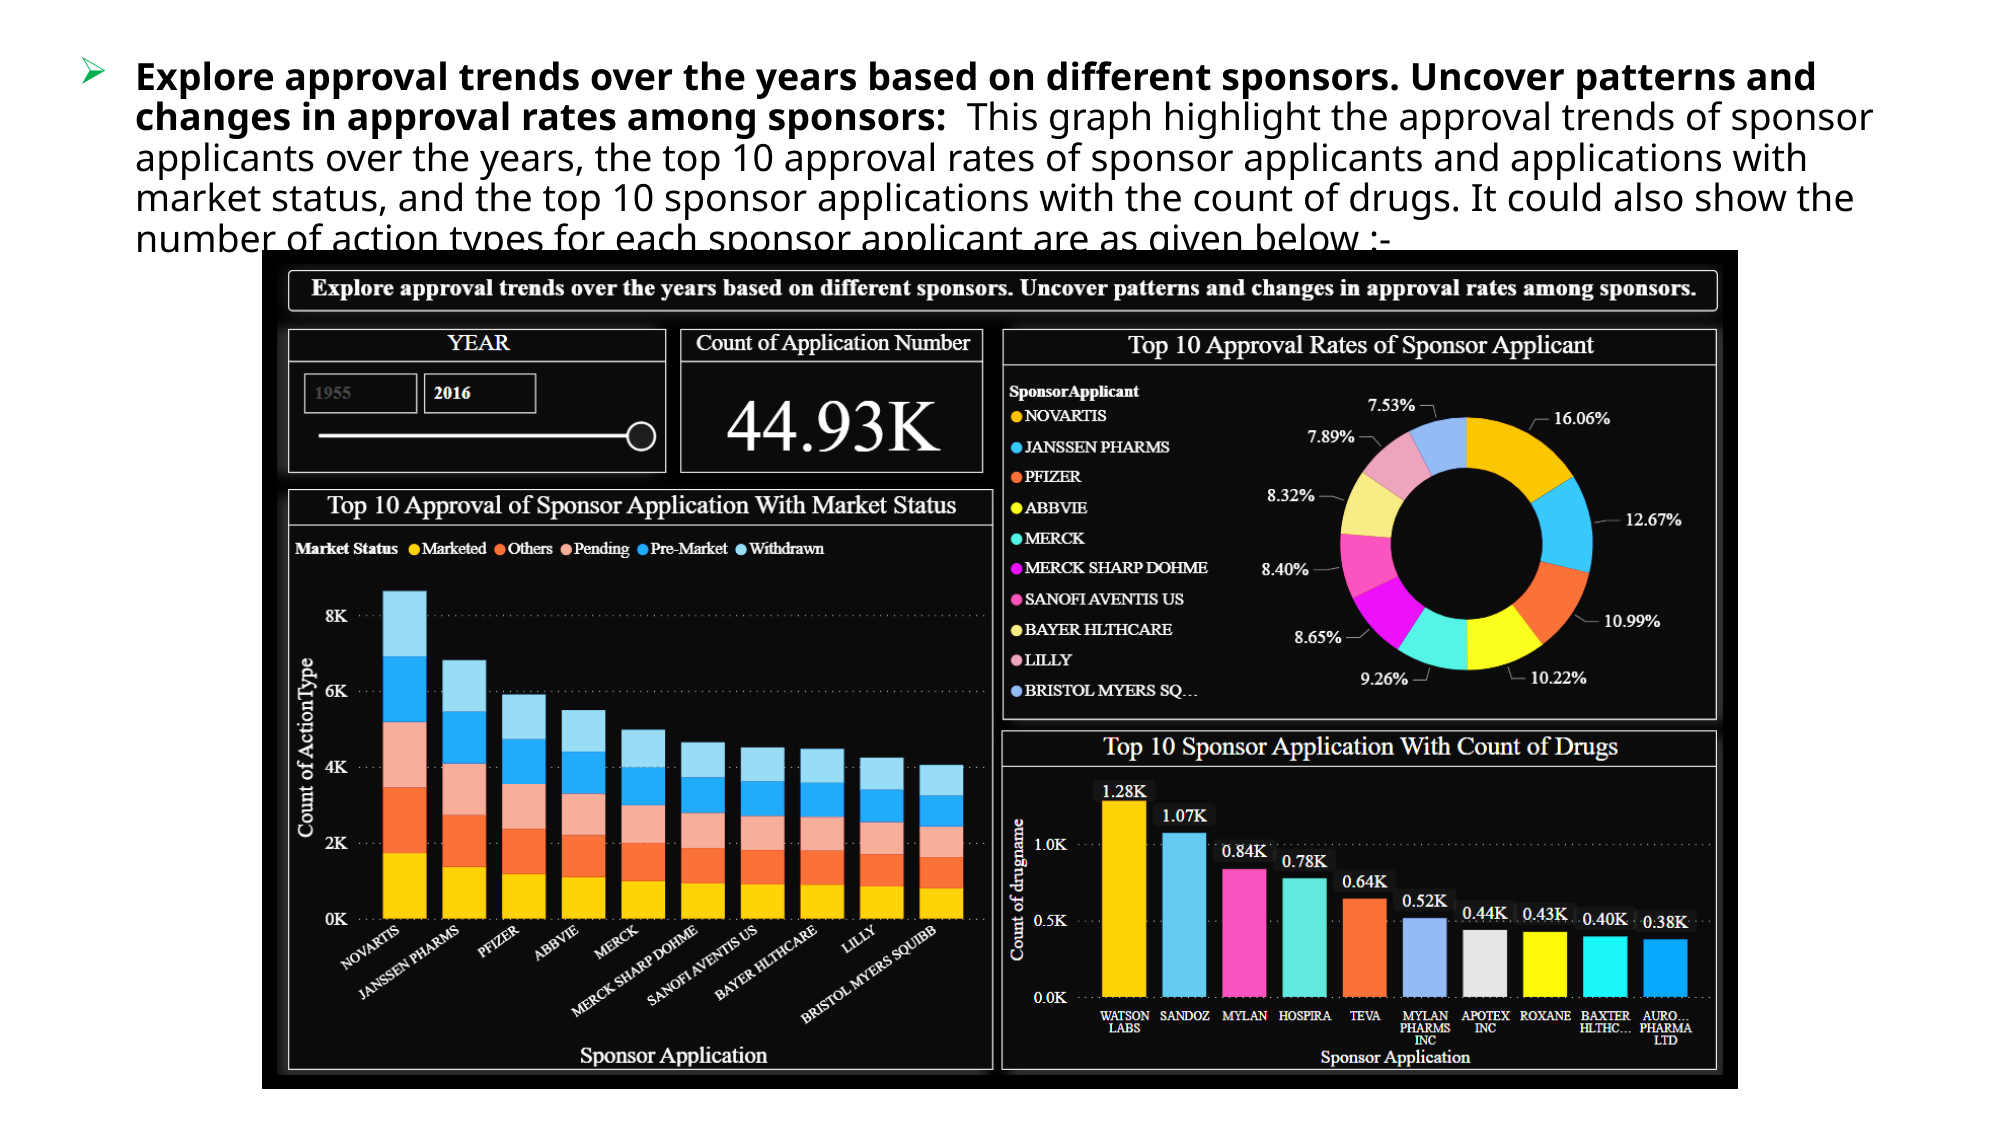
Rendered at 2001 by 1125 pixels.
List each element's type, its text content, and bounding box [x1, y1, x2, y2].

text_box Explore approval trends over the years based on different sponsors. Uncover patterns and changes in approval rates among sponsors: This graph highlight the approval trends of sponsor applicants over the years, the top 10 approval rates of sponsor applicants and applications with market status, and the top 10 sponsor applications with the count of drugs. It could also show the number of action types for each sponsor applicant are as given below :- [63, 50, 1957, 192]
picture [276, 264, 1723, 1075]
